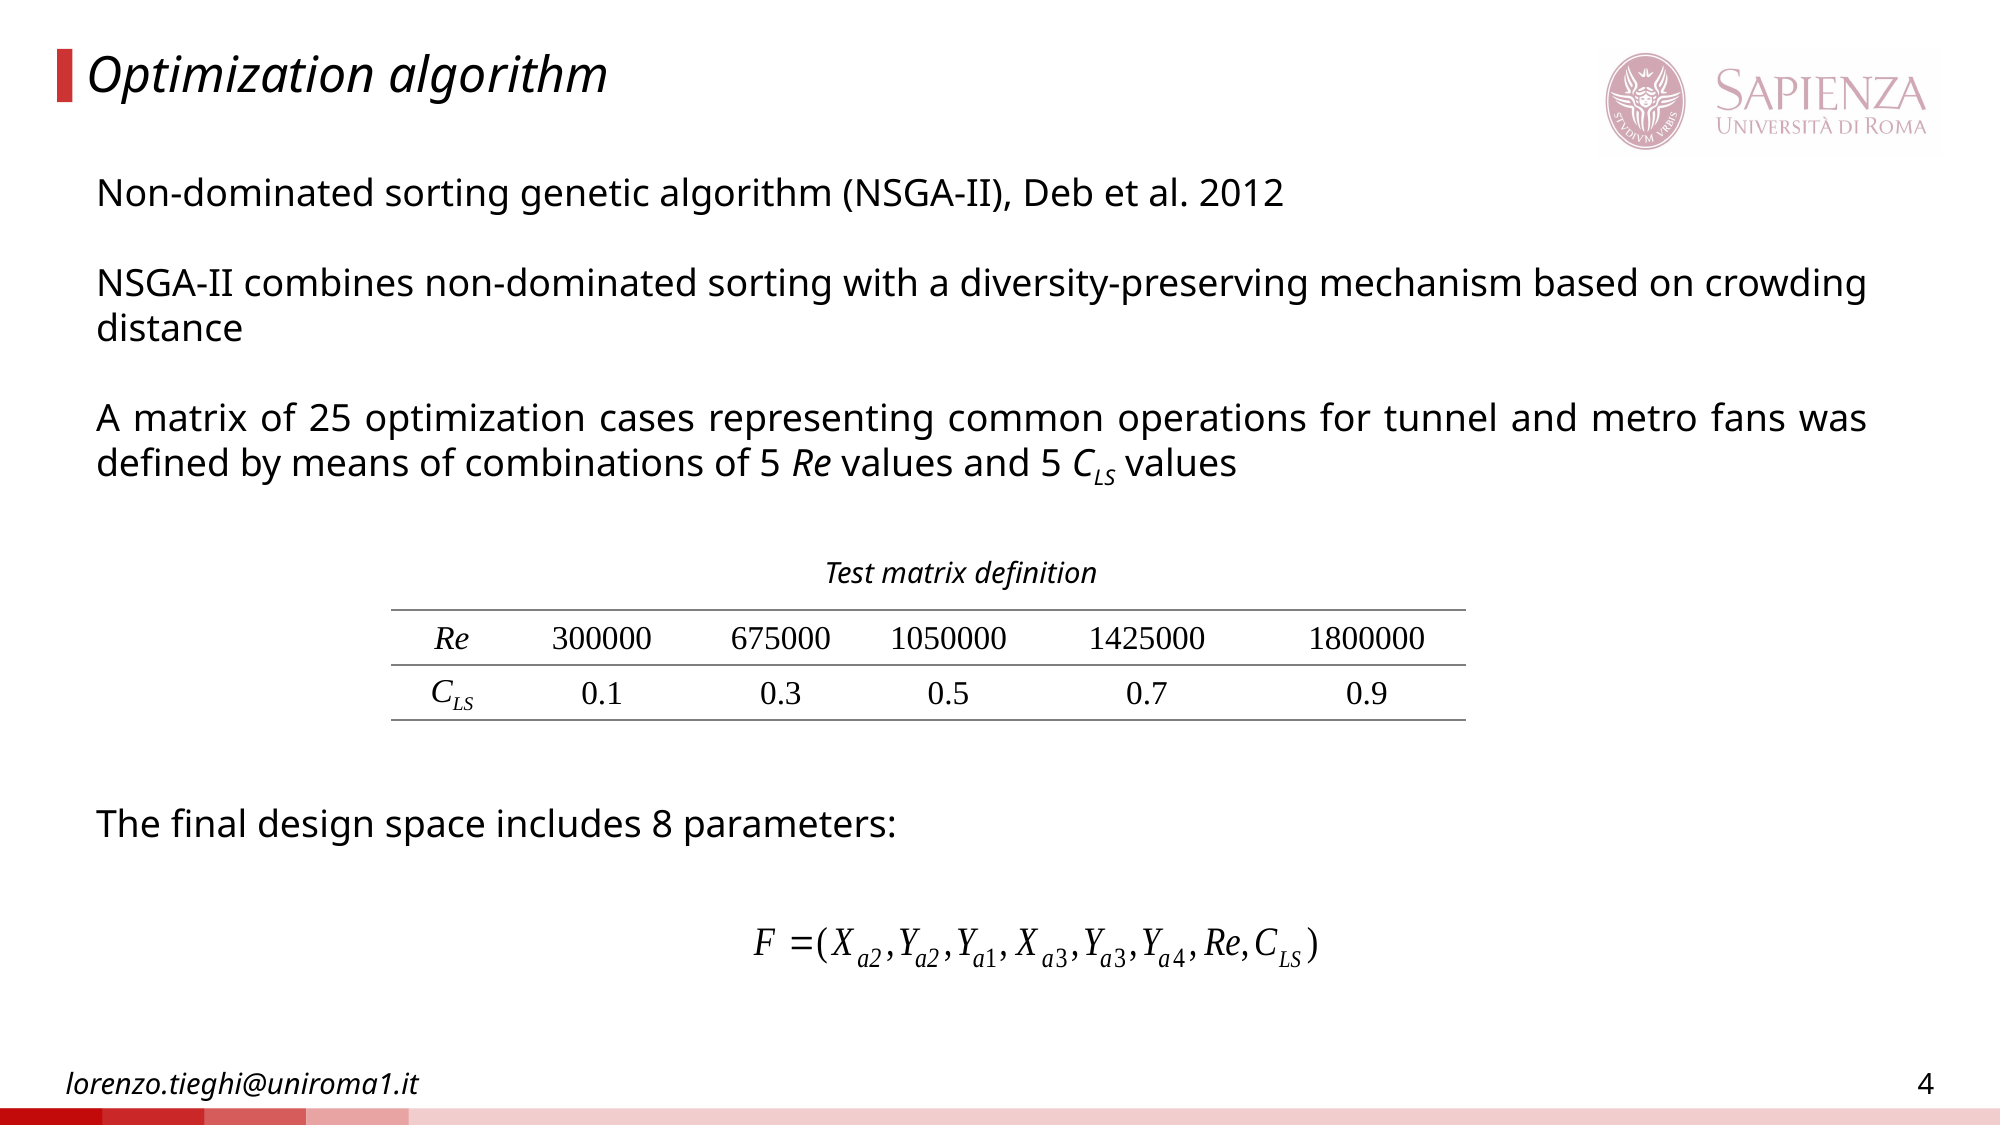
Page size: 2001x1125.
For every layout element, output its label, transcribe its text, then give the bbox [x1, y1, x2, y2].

table_header Re [391, 611, 513, 664]
text_box Non-dominated sorting genetic algorithm (NSGA-II), Deb et al. 2012 NSGA-II combines non-dominated sorting with a diversity-preserving mechanism based on crowding distance A matrix of 25 optimization cases representing common operations for tunnel and metro fans was defined by means of combinations of 5 Re values and 5 CLS values The final design space includes 8 parameters: [81, 161, 1885, 983]
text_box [746, 906, 1328, 980]
table_cell 0.5 [871, 666, 1027, 719]
table_cell 0.1 [513, 666, 692, 719]
table_cell 0.3 [692, 666, 871, 719]
table_cell 0.7 [1027, 666, 1268, 719]
text_box Test matrix definition [565, 547, 1357, 597]
table_header 1800000 [1268, 611, 1466, 664]
table_cell CLS [391, 666, 513, 719]
table_header 675000 [692, 611, 871, 664]
table_cell 0.9 [1268, 666, 1466, 719]
title Optimization algorithm [72, 41, 1059, 130]
table_header 1425000 [1027, 611, 1268, 664]
table_header 300000 [513, 611, 692, 664]
table_header 1050000 [871, 611, 1027, 664]
